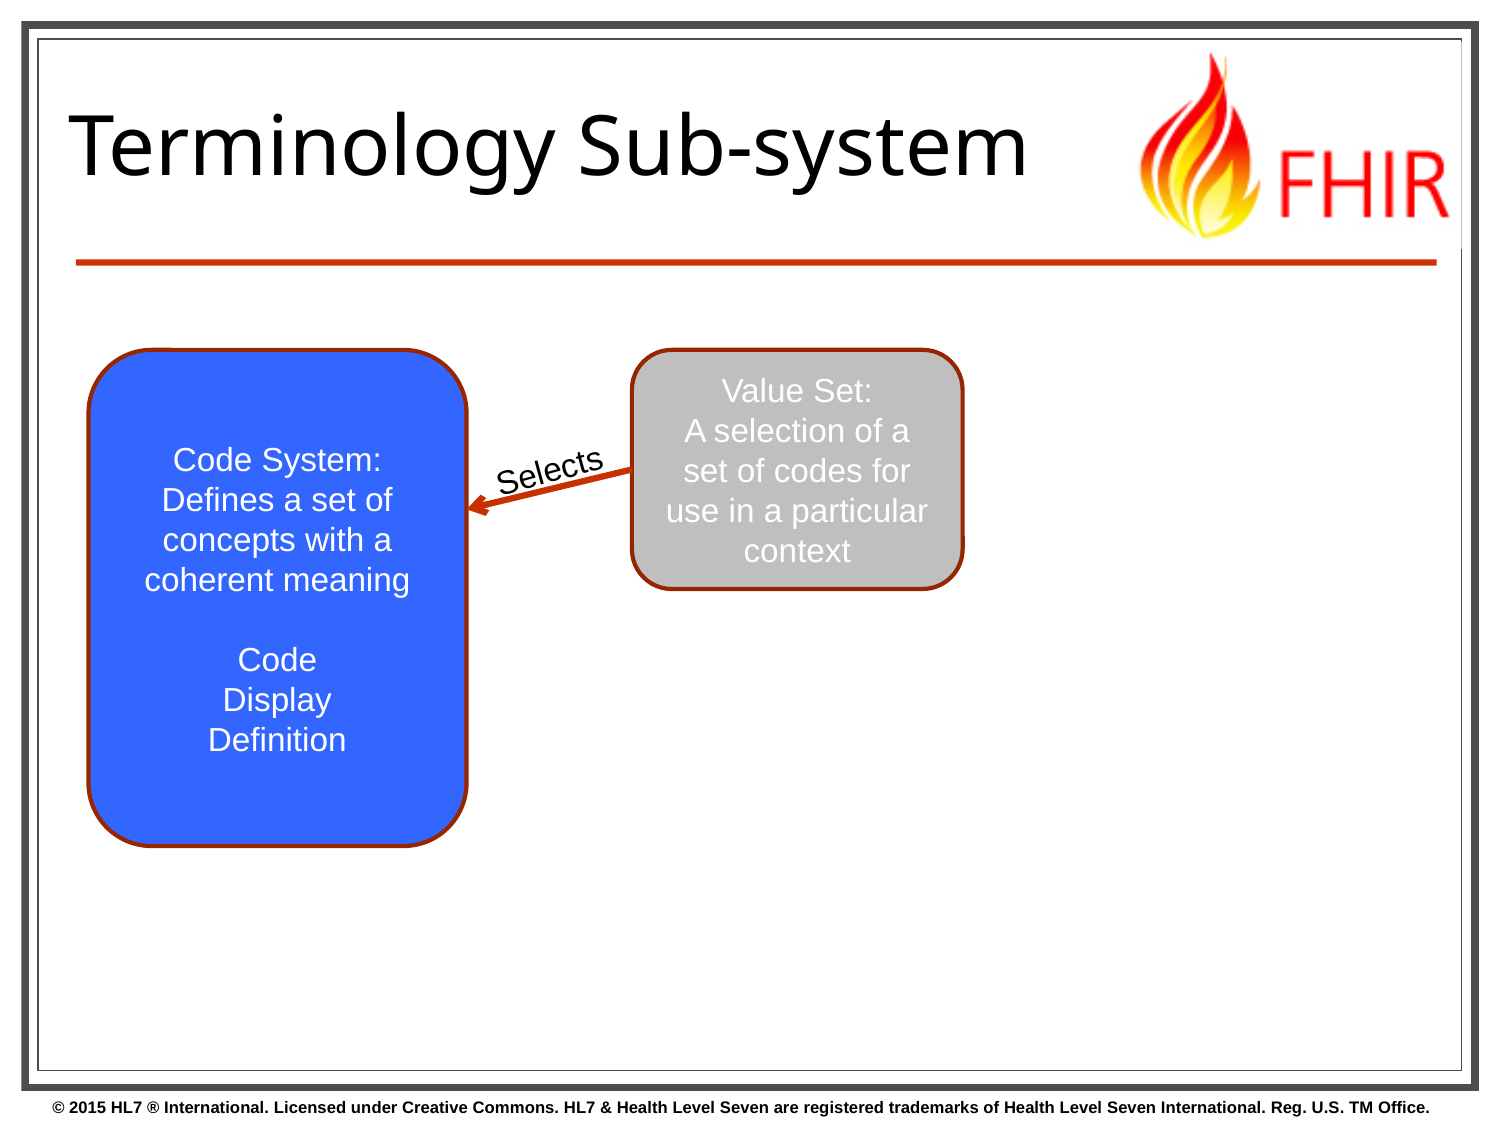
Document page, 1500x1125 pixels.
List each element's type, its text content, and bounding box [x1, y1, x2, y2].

picture [1128, 42, 1462, 249]
title Terminology Sub-system [53, 54, 1128, 249]
text_box Value Set: A selection of a set of codes for use in a particular context [629, 347, 965, 592]
text_box Code System: Defines a set of concepts with a coherent meaning Code Display Definition [86, 347, 469, 849]
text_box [466, 469, 632, 510]
text_box Selects [474, 424, 621, 467]
